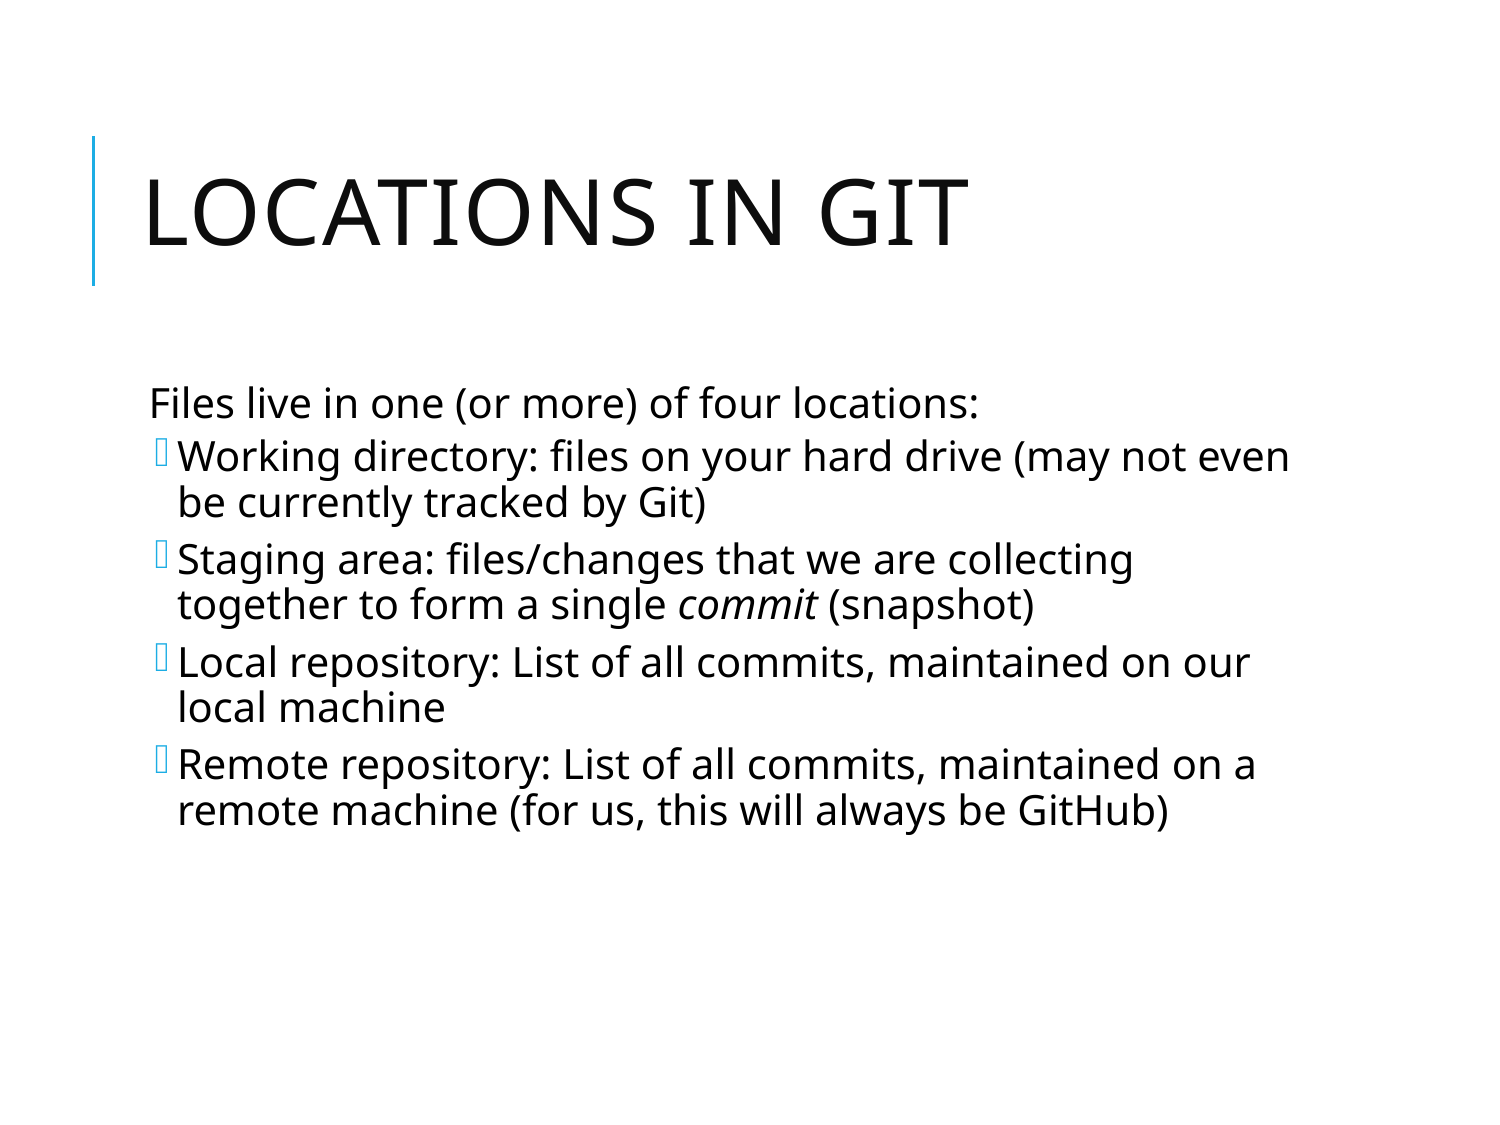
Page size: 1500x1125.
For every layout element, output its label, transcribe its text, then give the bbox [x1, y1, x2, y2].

title Locations in GIT [126, 96, 1322, 342]
list Files live in one (or more) of four locations: Working directory: files on your hard drive (may not even be currently tracked by Git) Staging area: files/changes that we are collecting together to form a single commit (snapshot) Local repository: List of all commits, maintained on our local machine Remote repository: List of all commits, maintained on a remote machine (for us, this will always be GitHub) [126, 375, 1322, 1035]
